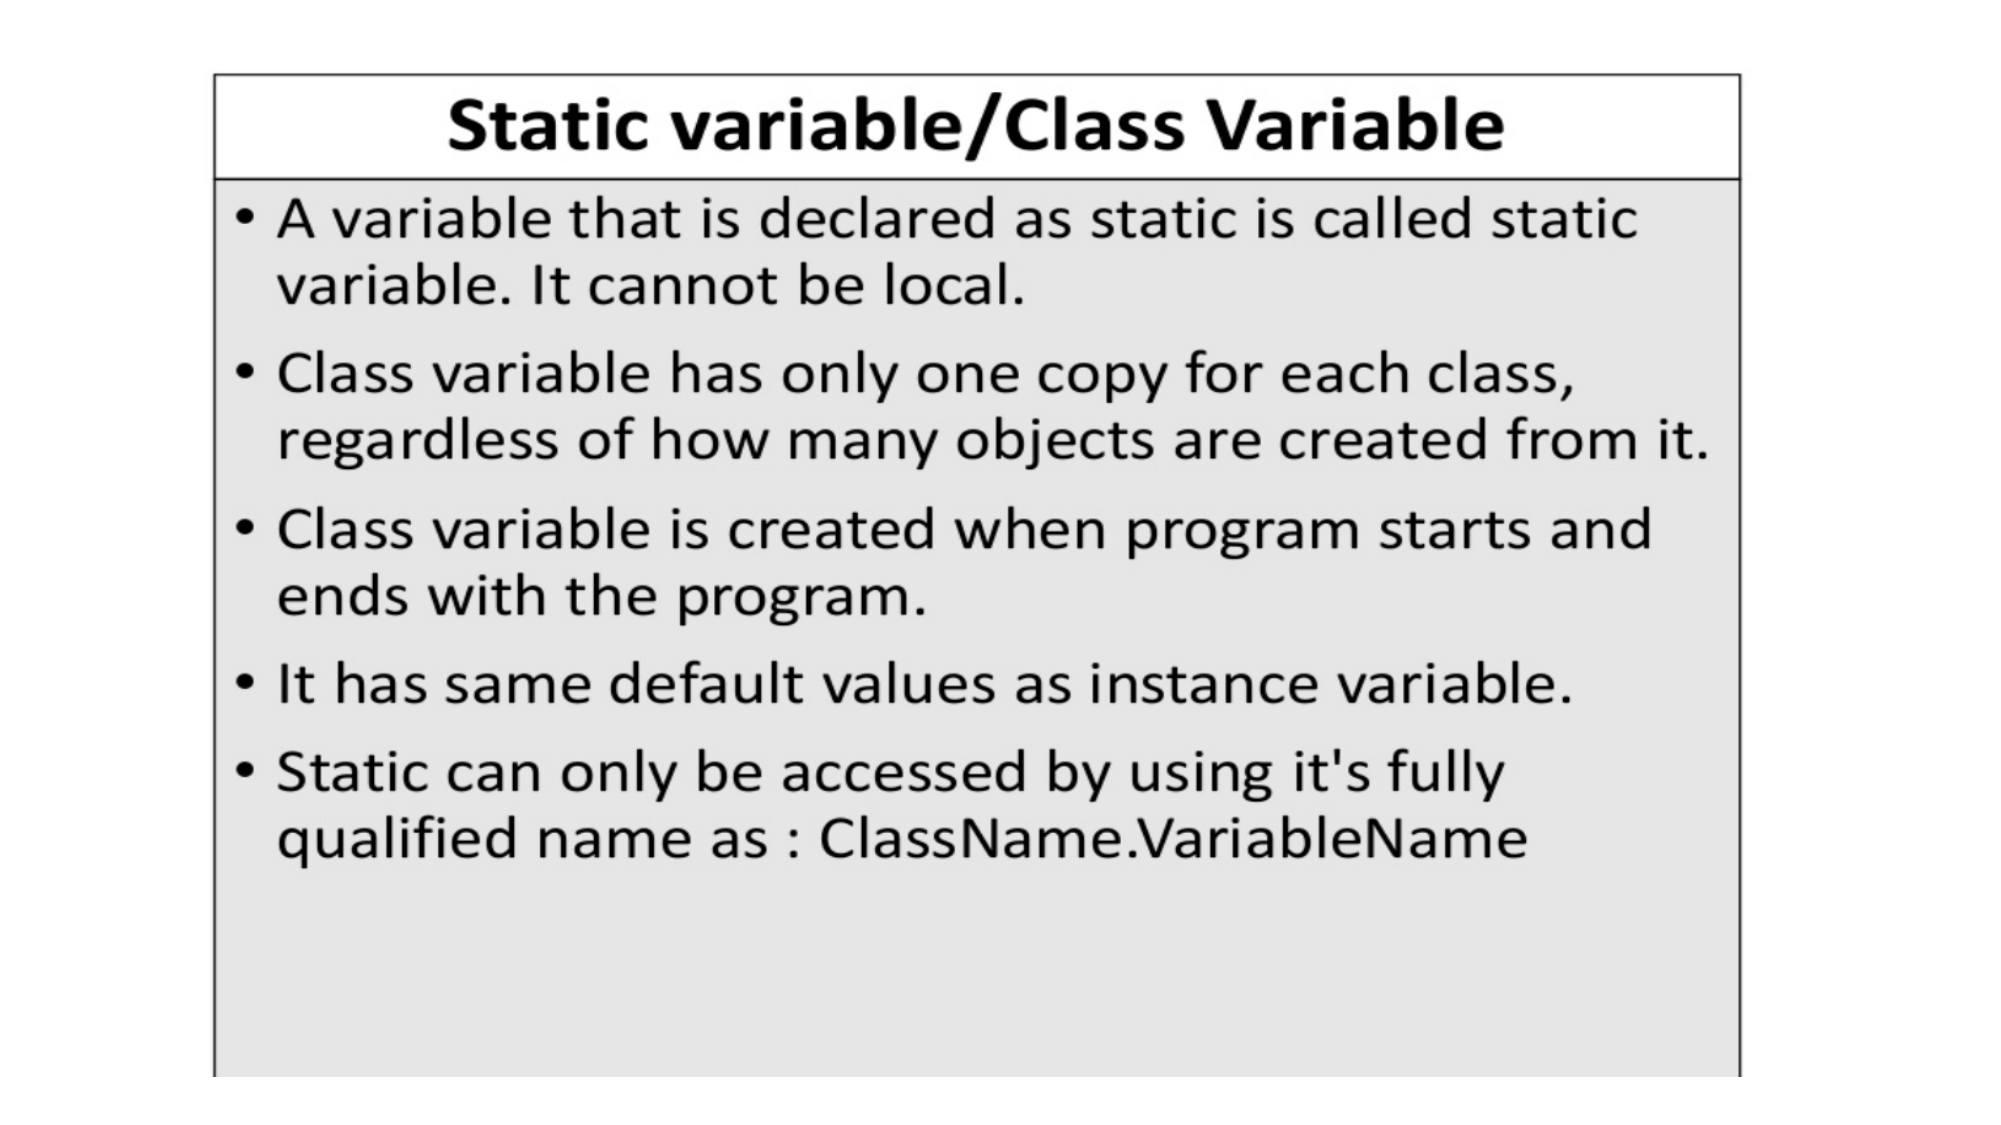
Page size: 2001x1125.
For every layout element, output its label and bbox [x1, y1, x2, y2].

picture [190, 69, 1778, 1077]
